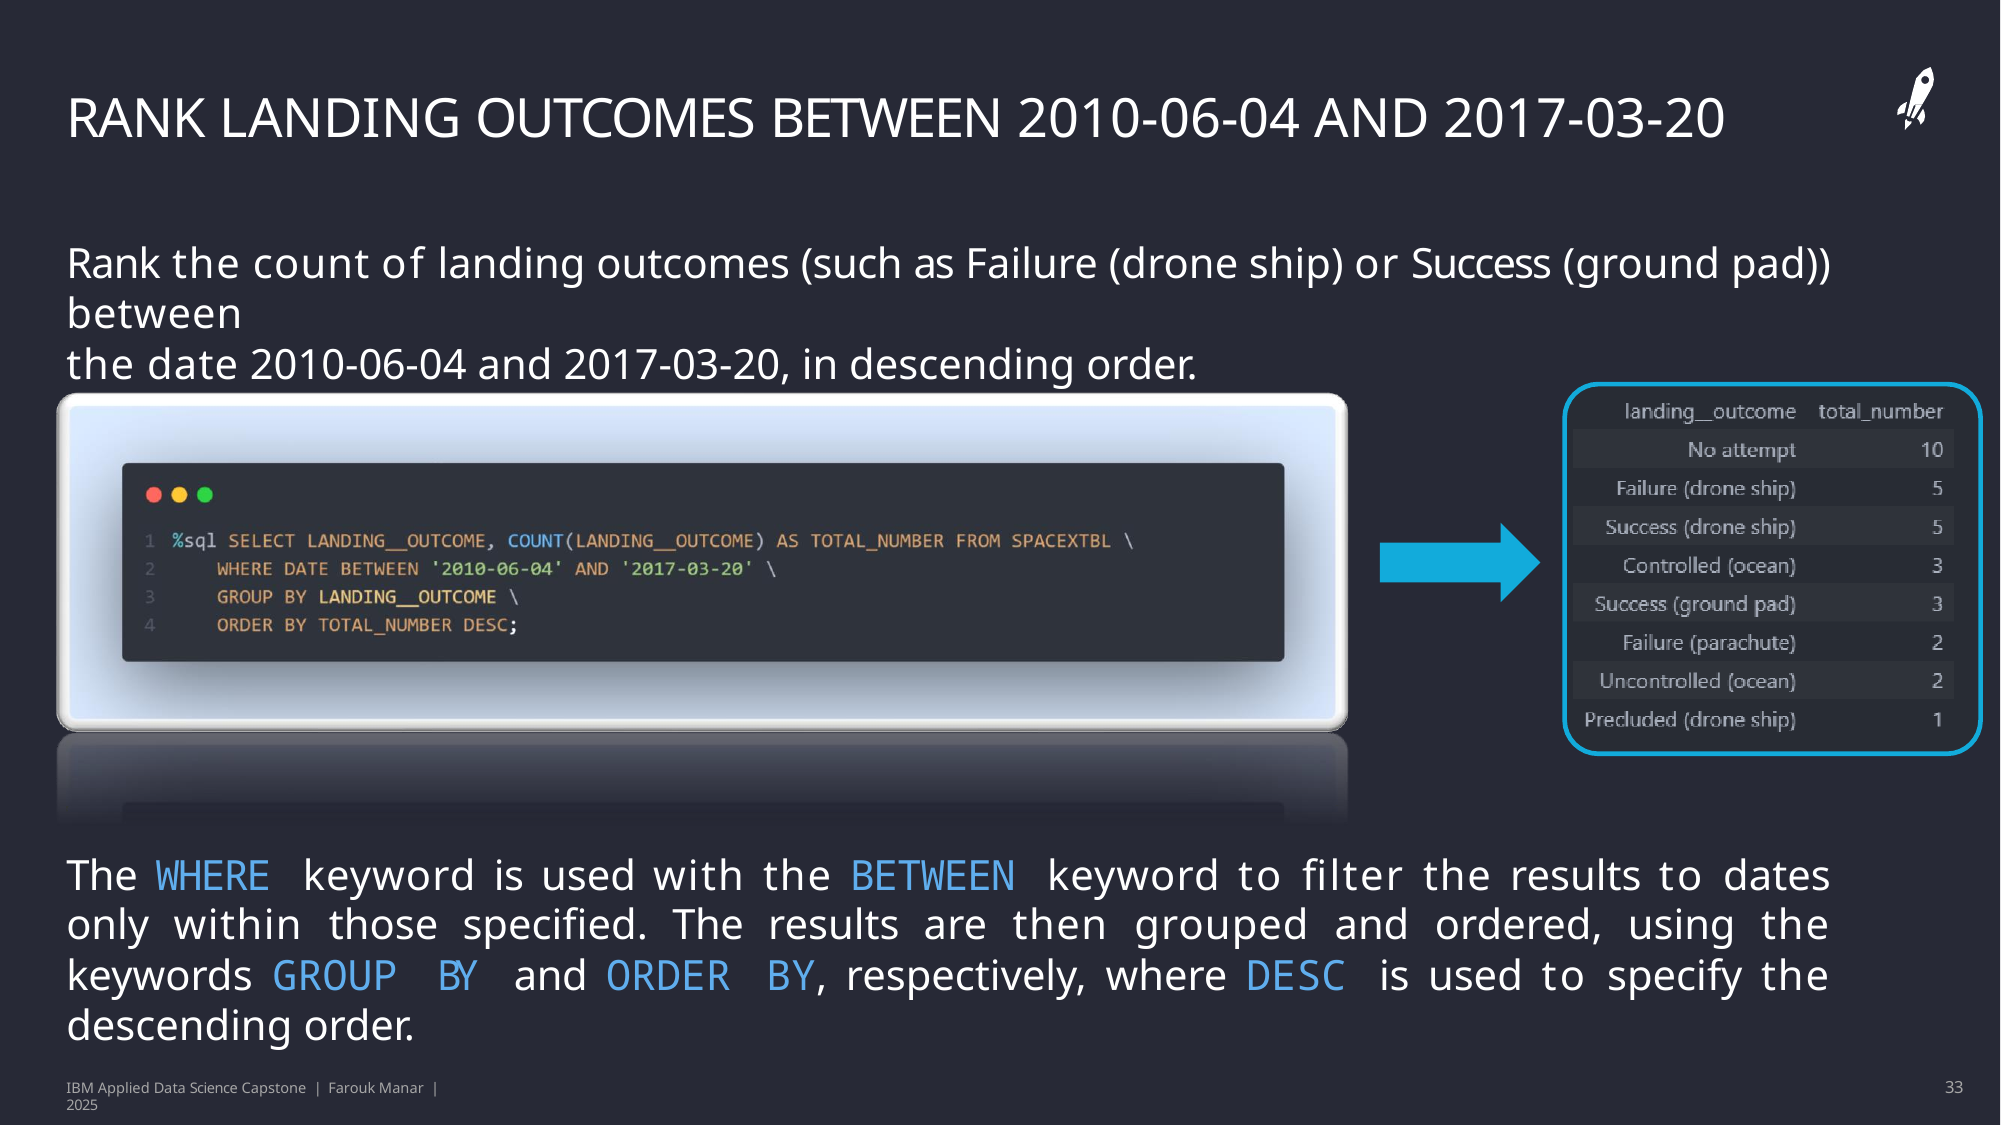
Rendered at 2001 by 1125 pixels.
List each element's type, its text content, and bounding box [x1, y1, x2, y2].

text_box Rank the count of landing outcomes (such as Failure (drone ship) or Success (ground pad)) between the date 2010-06-04 and 2017-03-20, in descending order. [64, 235, 1933, 388]
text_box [1561, 381, 1984, 757]
picture [54, 392, 1351, 1073]
footer IBM Applied Data Science Capstone | Farouk Manar | 2025 [64, 1080, 462, 1125]
text_box The WHERE keyword is used with the BETWEEN keyword to filter the results to dates only within those specified. The results are then grouped and ordered, using the keywords GROUP BY and ORDER BY, respectively, where DESC is used to specify the descending order. [1354, 846, 1832, 1049]
slide_number 33 [1939, 1075, 1973, 1125]
title RANK LANDING OUTCOMES BETWEEN 2010-06-04 AND 2017-03-20 [64, 81, 1803, 235]
text_box [1379, 522, 1541, 603]
